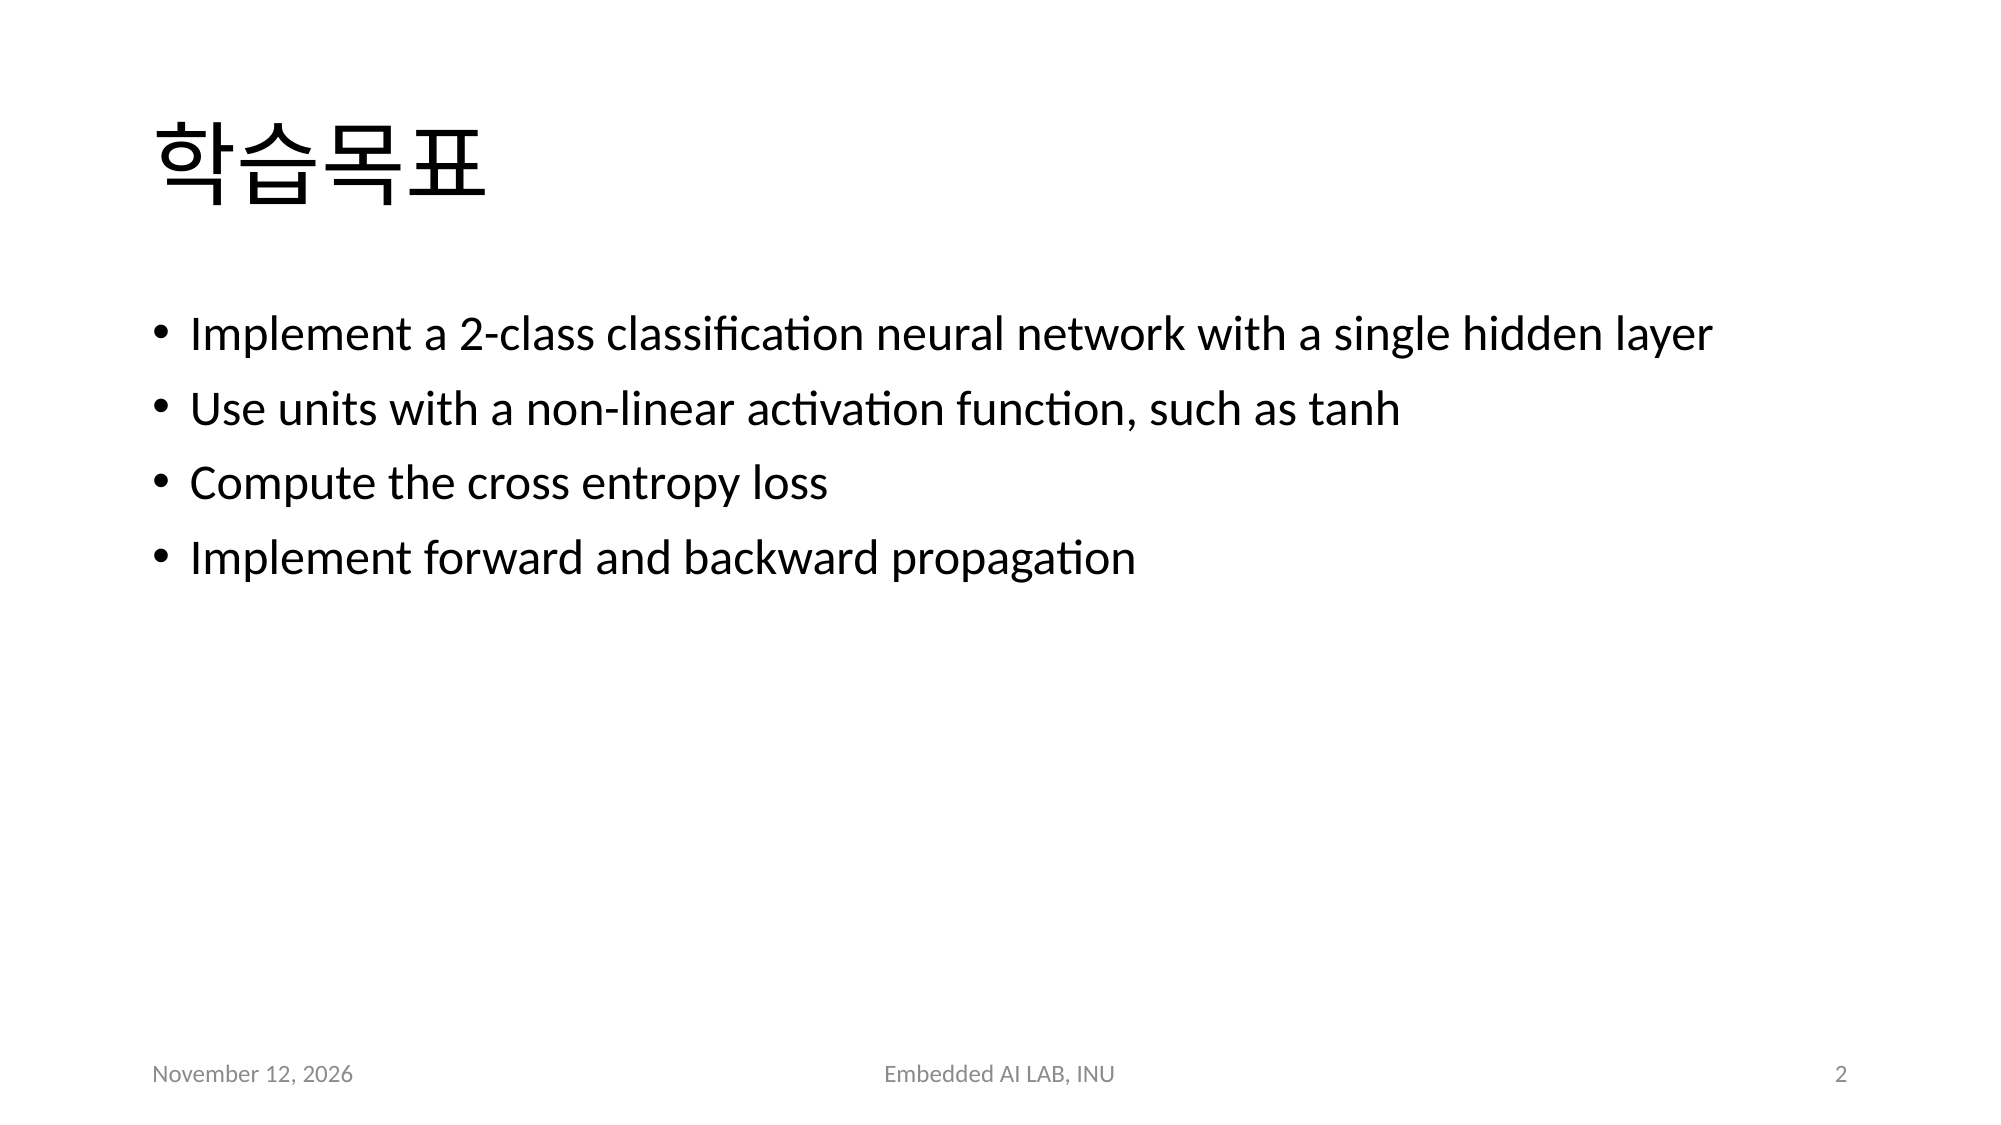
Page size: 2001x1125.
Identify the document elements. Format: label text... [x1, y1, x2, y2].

title 학습목표 [137, 59, 1863, 278]
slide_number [137, 1042, 588, 1103]
footer Embedded AI LAB, INU [662, 1042, 1338, 1103]
list Implement a 2-class classification neural network with a single hidden layer Use units with a non-linear activation function, such as tanh Compute the cross entropy loss Implement forward and backward propagation [137, 299, 1863, 1014]
slide_number 2 [1412, 1042, 1863, 1103]
